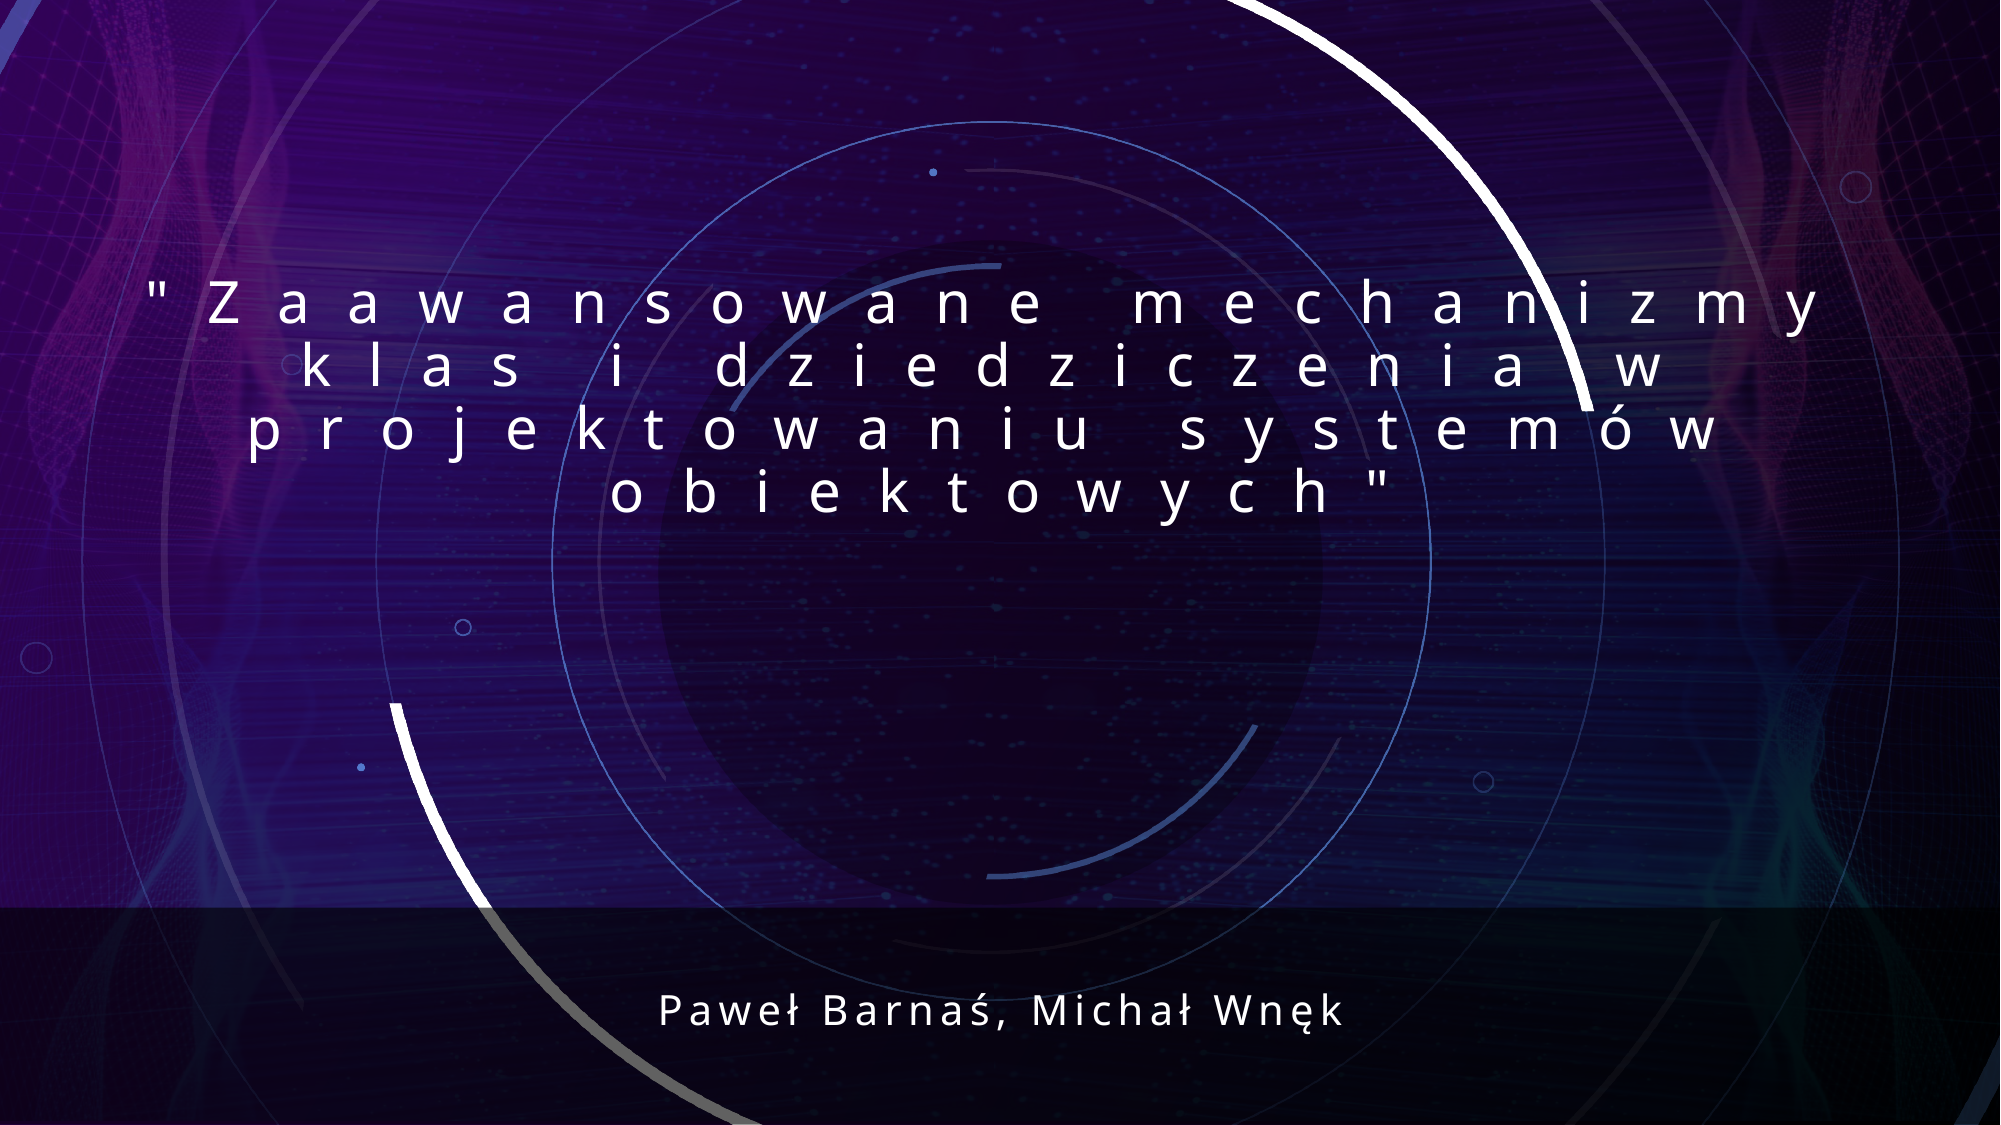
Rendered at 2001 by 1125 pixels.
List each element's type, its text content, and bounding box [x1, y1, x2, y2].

subtitle "Zaawansowane mechanizmy klas i dziedziczenia w projektowaniu systemów obiektowych" [0, 265, 2000, 774]
list Paweł Barnaś, Michał Wnęk [0, 907, 2000, 1125]
picture [0, 0, 2000, 265]
picture [0, 774, 2000, 907]
